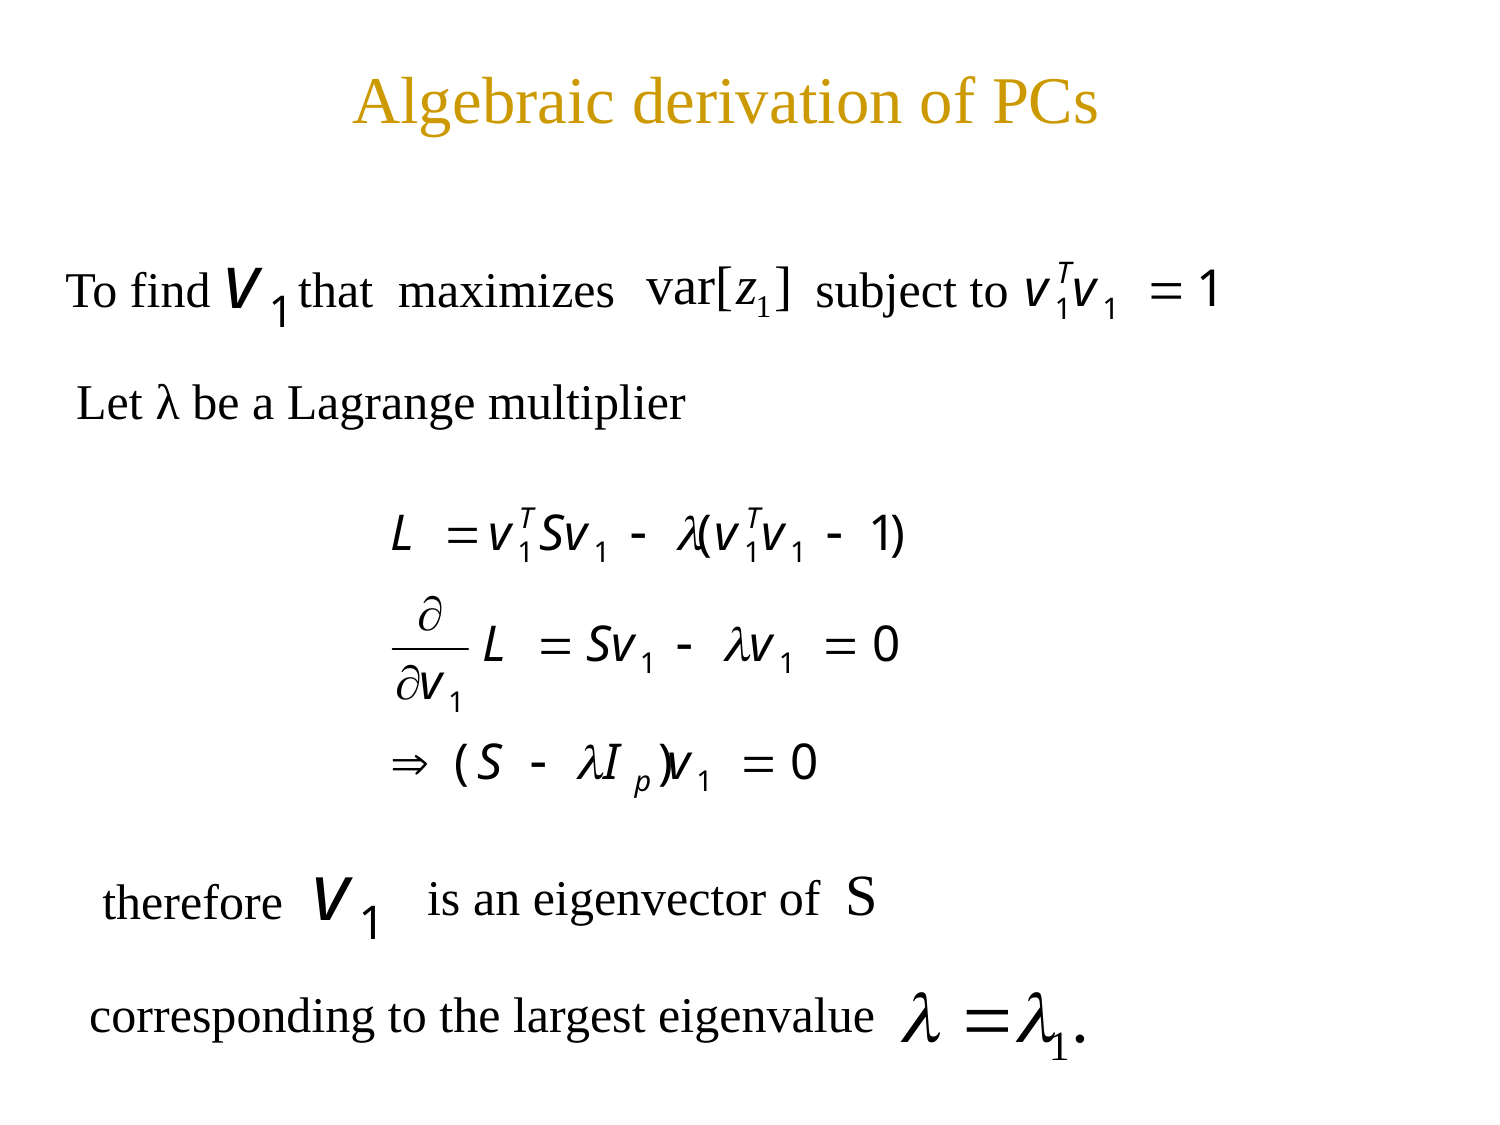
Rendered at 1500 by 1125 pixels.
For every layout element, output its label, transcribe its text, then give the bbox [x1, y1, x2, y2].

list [637, 249, 801, 328]
text_box therefore [87, 862, 298, 938]
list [224, 226, 301, 340]
text_box To find that maximizes subject to [50, 249, 219, 325]
text_box corresponding to the largest eigenvalue [74, 974, 885, 1050]
text_box Let λ be a Lagrange multiplier [61, 362, 702, 438]
text_box To find that maximizes subject to [801, 249, 1020, 325]
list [384, 492, 916, 806]
text_box is an eigenvector of S [412, 849, 893, 935]
text_box Algebraic derivation of PCs [337, 49, 1325, 145]
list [1024, 246, 1226, 329]
text_box To find that maximizes subject to [304, 249, 636, 325]
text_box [312, 833, 393, 954]
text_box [889, 970, 1099, 1073]
